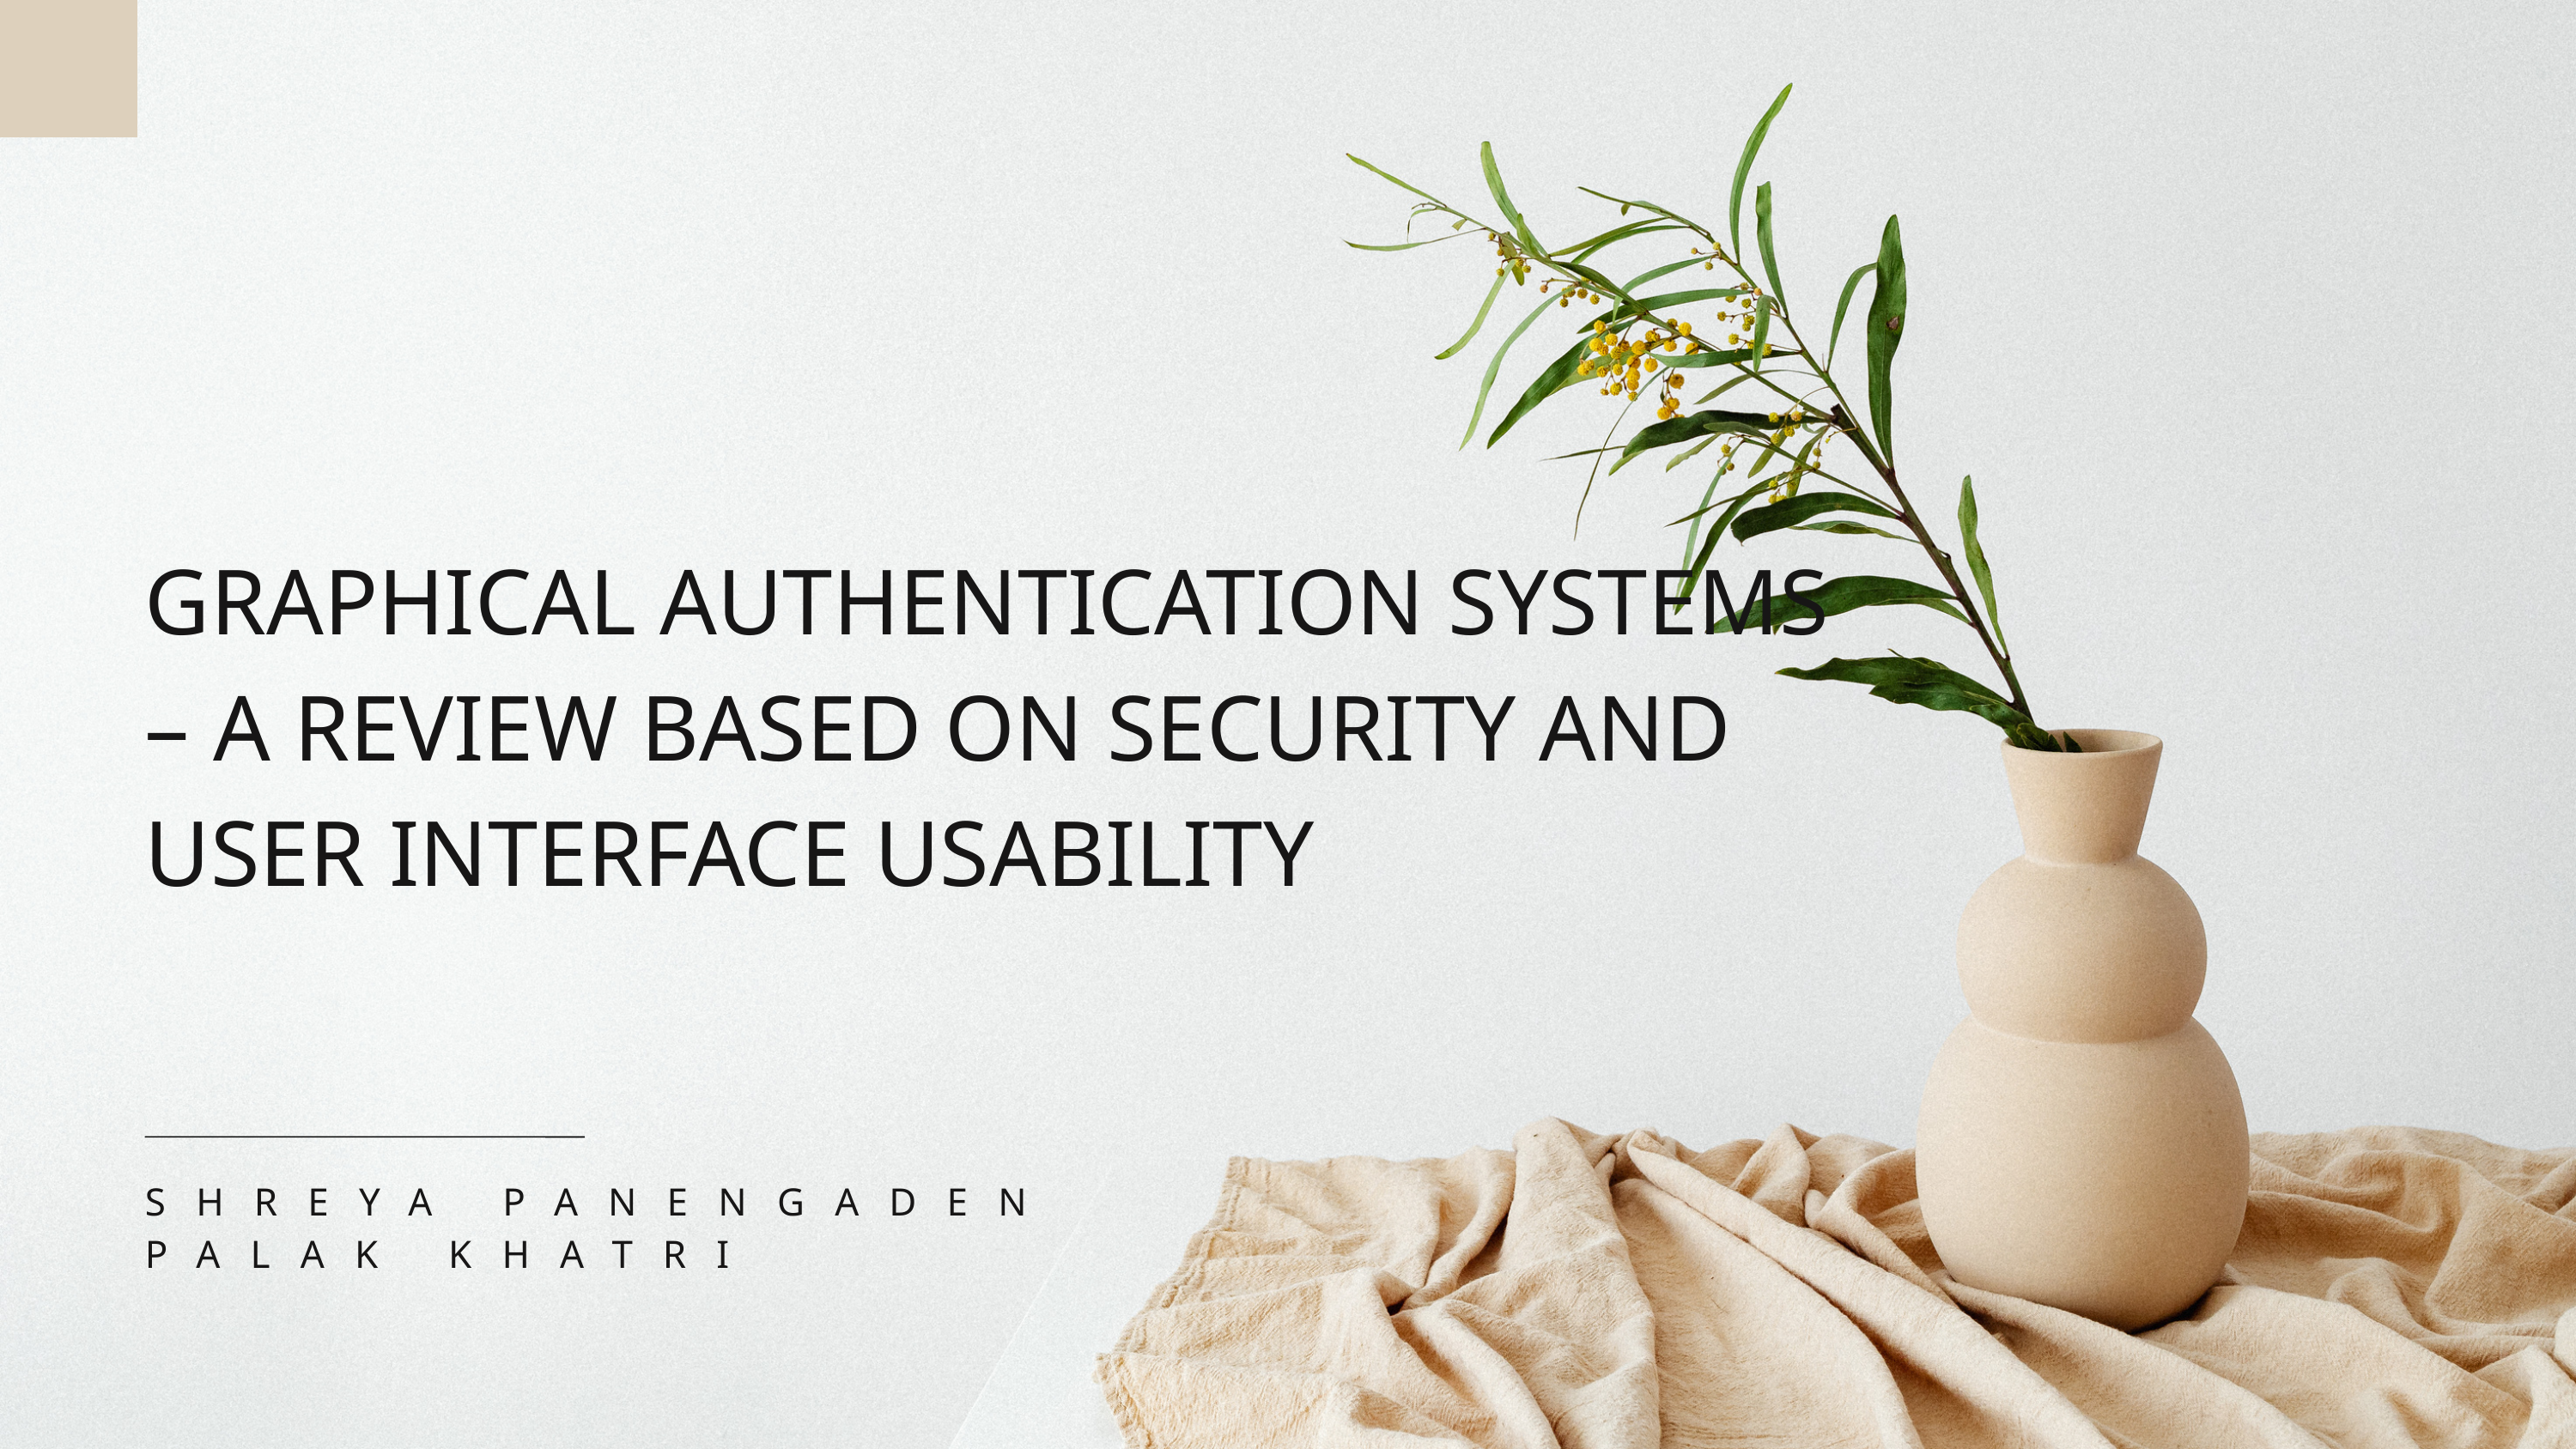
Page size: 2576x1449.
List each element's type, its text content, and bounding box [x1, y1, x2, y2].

text_box GRAPHICAL AUTHENTICATION SYSTEMS – A REVIEW BASED ON SECURITY AND USER INTERFACE USABILITY [144, 526, 1841, 905]
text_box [0, 0, 138, 138]
text_box SHREYA PANENGADEN PALAK KHATRI [144, 1170, 1183, 1276]
text_box [0, 0, 2576, 1449]
